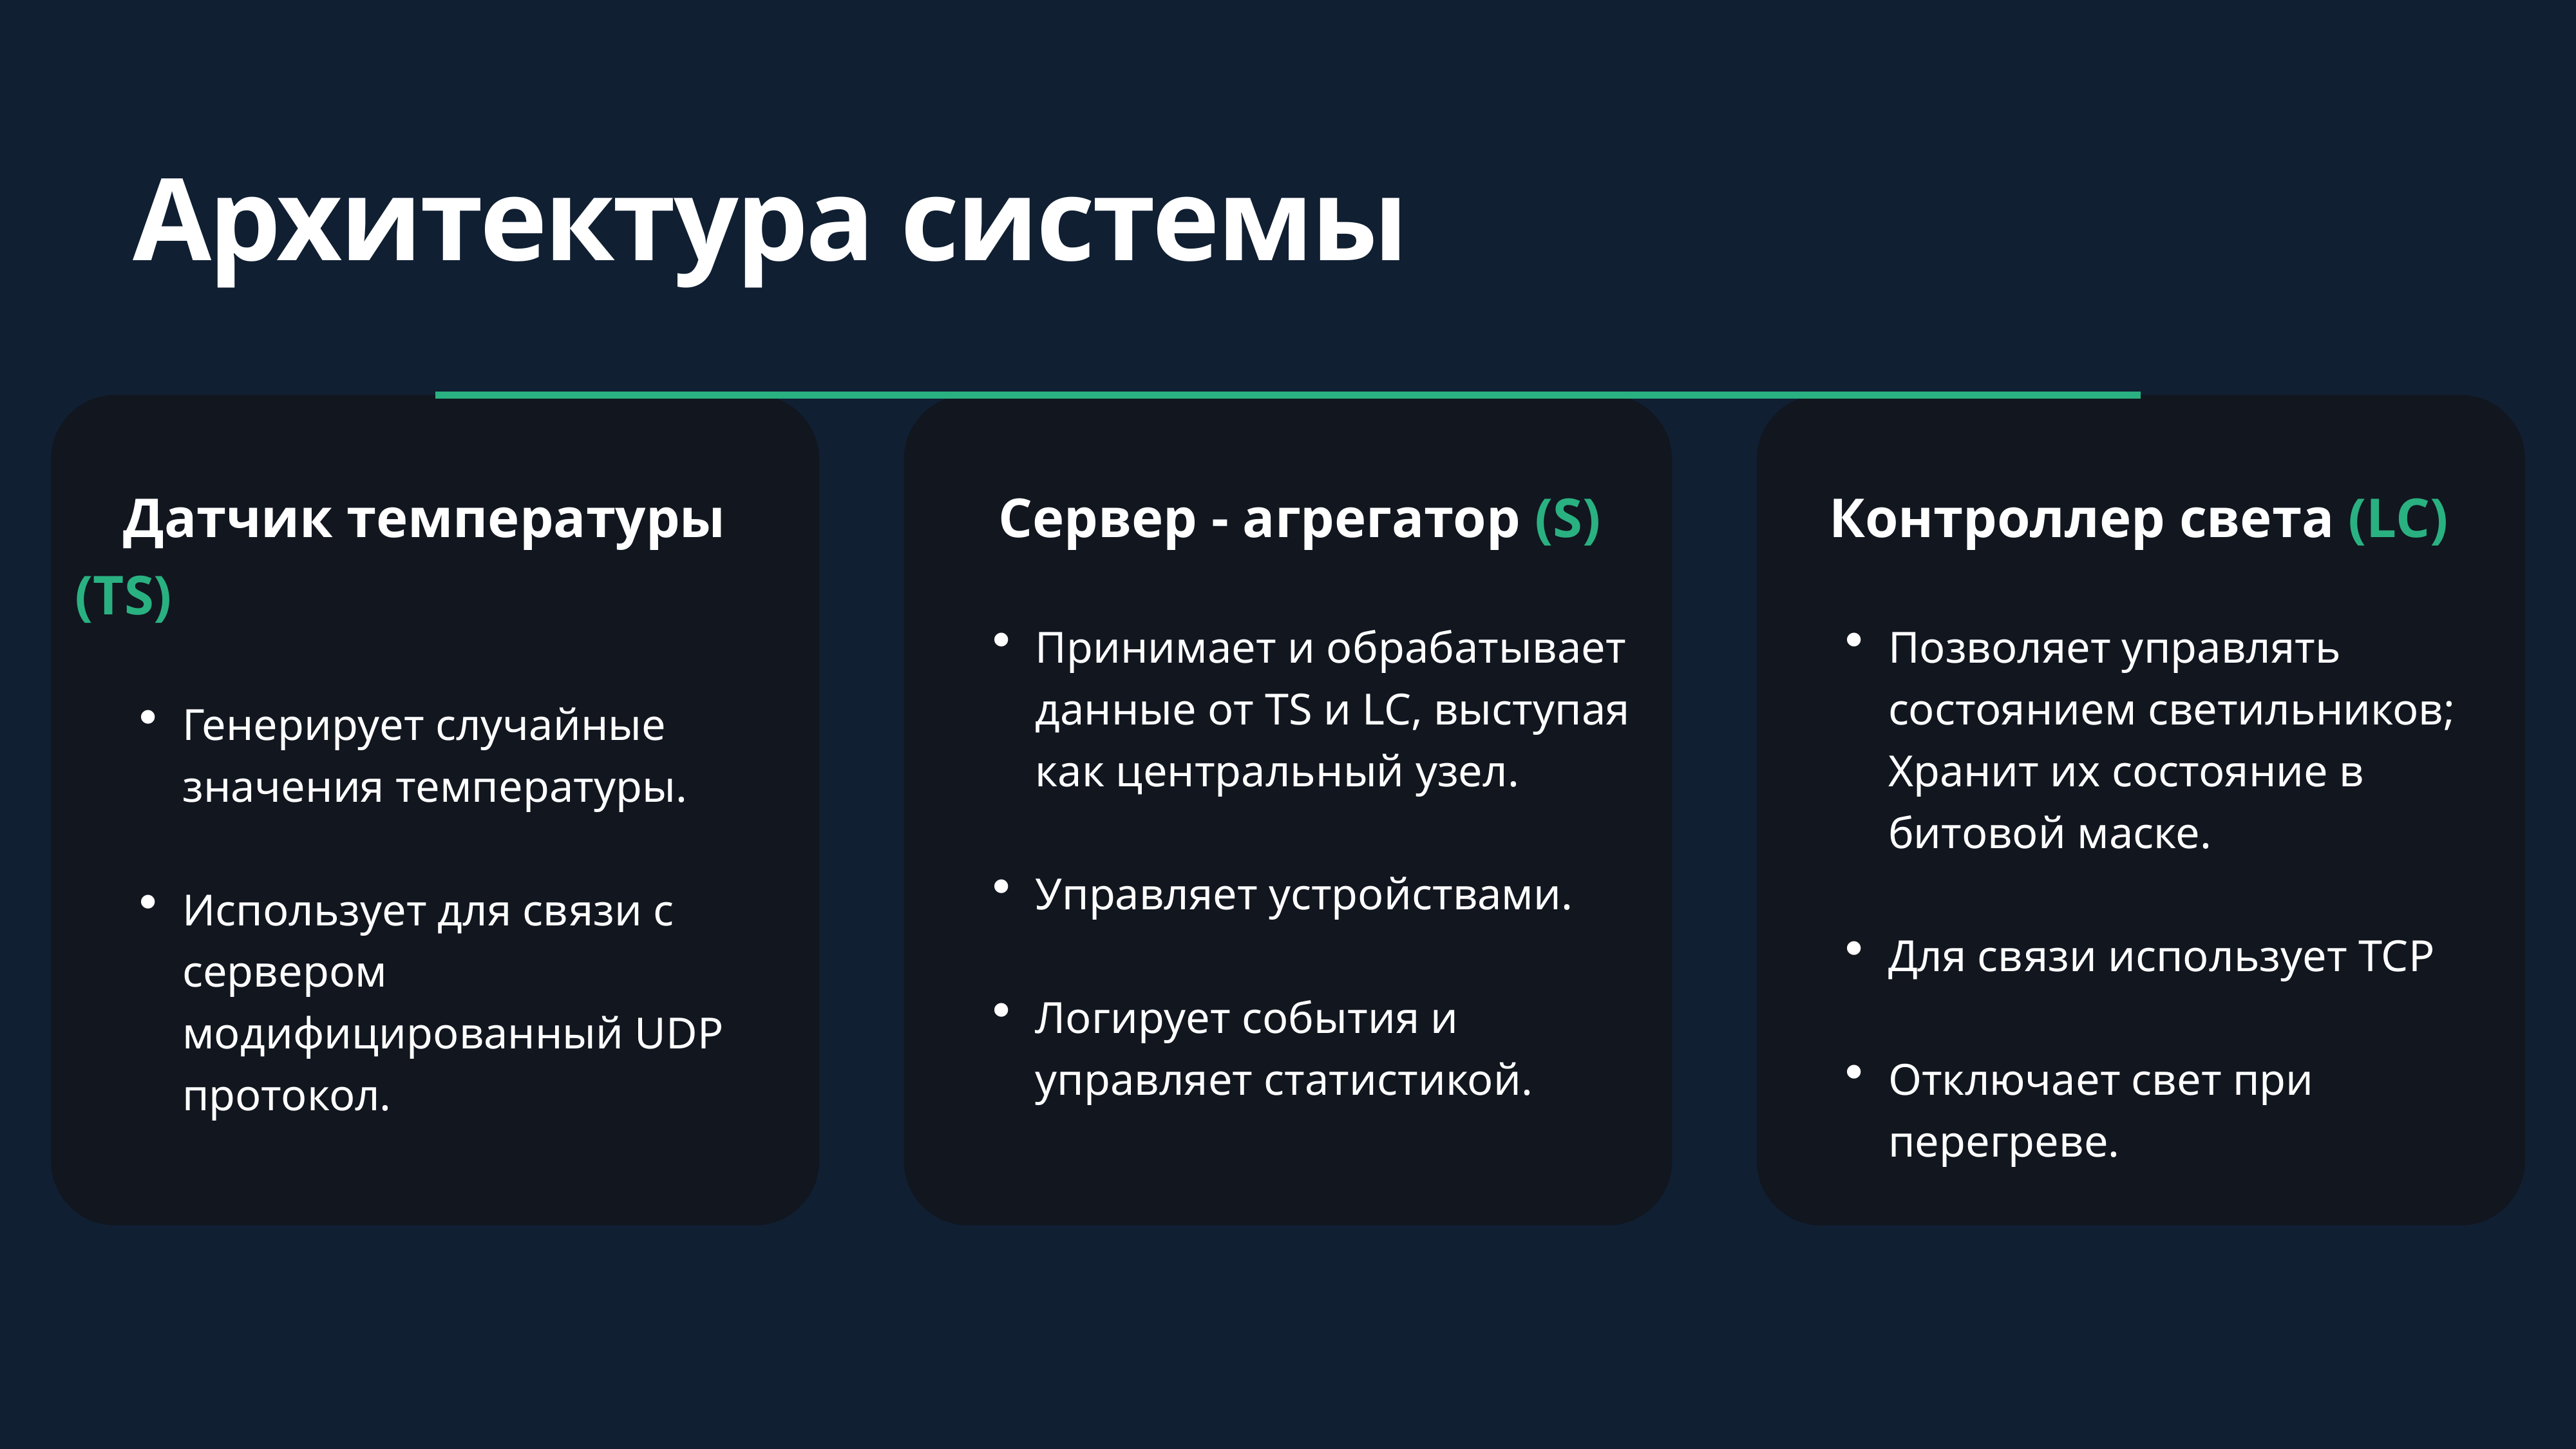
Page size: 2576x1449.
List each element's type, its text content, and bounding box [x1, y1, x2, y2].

title Архитектура системы [127, 167, 2449, 320]
text_box Сервер - агрегатор (S) Принимает и обрабатывает данные от TS и LC, выступая как центральный узел. Управляет устройствами. Логирует события и управляет статистикой. [904, 399, 1672, 810]
text_box Сервер - агрегатор (S) Принимает и обрабатывает данные от TS и LC, выступая как центральный узел. Управляет устройствами. Логирует события и управляет статистикой. [904, 811, 1672, 1226]
text_box Датчик температуры (TS) Генерирует случайные значения температуры. Использует для связи с сервером модифицированный UDP протокол. [51, 395, 819, 1226]
text_box Контроллер света (LC) Позволяет управлять состоянием светильников; Хранит их состояние в битовой маске. Для связи использует TCP Отключает свет при перегреве. [1756, 395, 2525, 1226]
